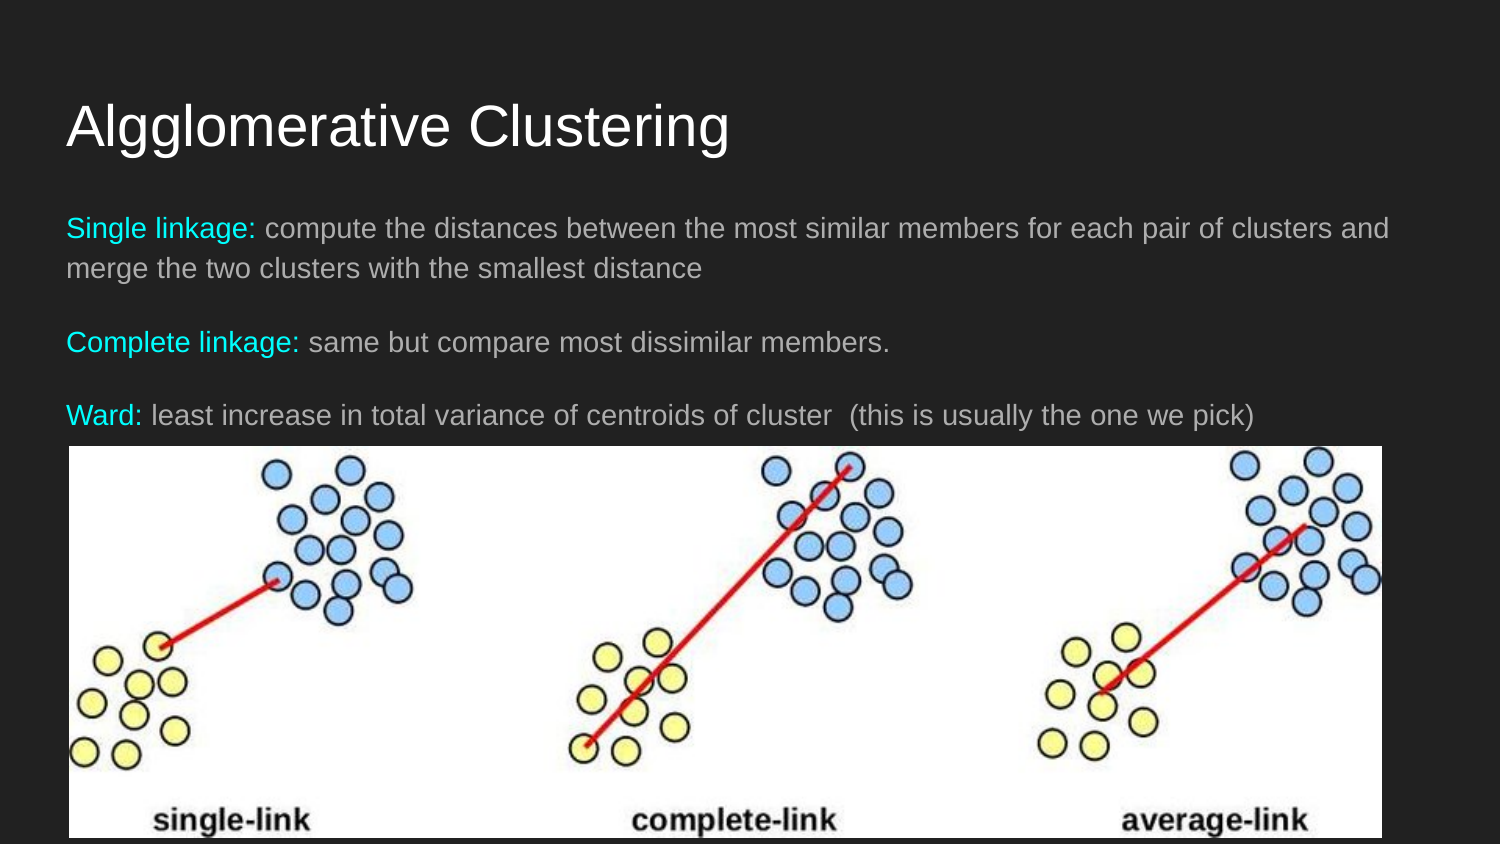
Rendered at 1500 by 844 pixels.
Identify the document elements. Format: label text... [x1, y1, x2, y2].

list Single linkage: compute the distances between the most similar members for each pair of clusters and merge the two clusters with the smallest distance Complete linkage: same but compare most dissimilar members. Ward: least increase in total variance of centroids of cluster (this is usually the one we pick) [51, 189, 1449, 750]
picture [68, 446, 1382, 838]
title Algglomerative Clustering [51, 72, 1449, 167]
